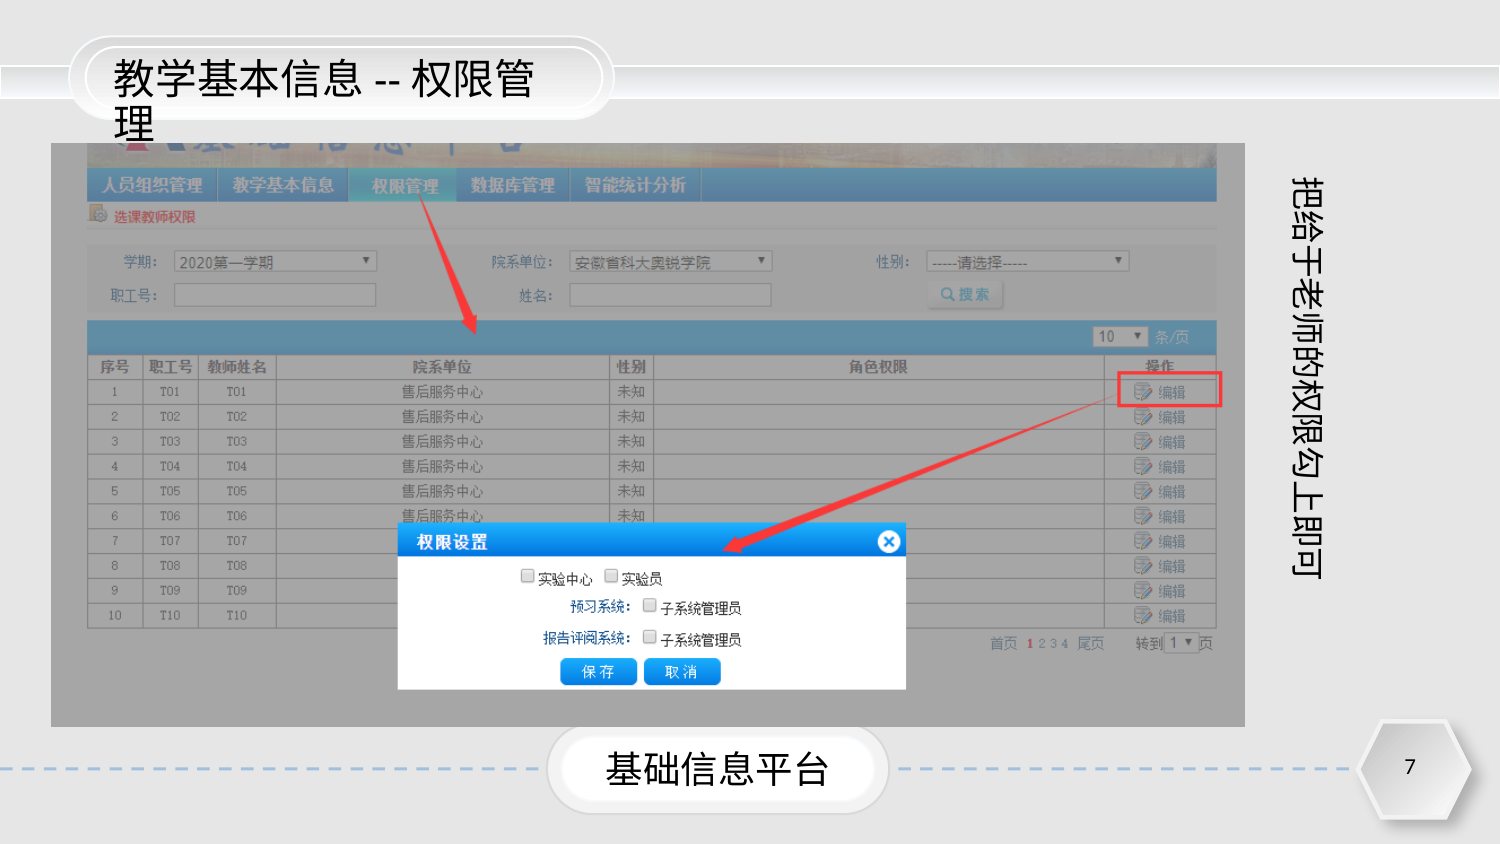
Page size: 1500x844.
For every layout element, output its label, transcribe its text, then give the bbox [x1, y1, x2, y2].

text_box 把给于老师的权限勾上即可 [1266, 161, 1337, 582]
text_box 基础信息平台 [591, 743, 856, 790]
title 教学基本信息--权限管理 [98, 51, 592, 98]
picture [50, 143, 1245, 727]
